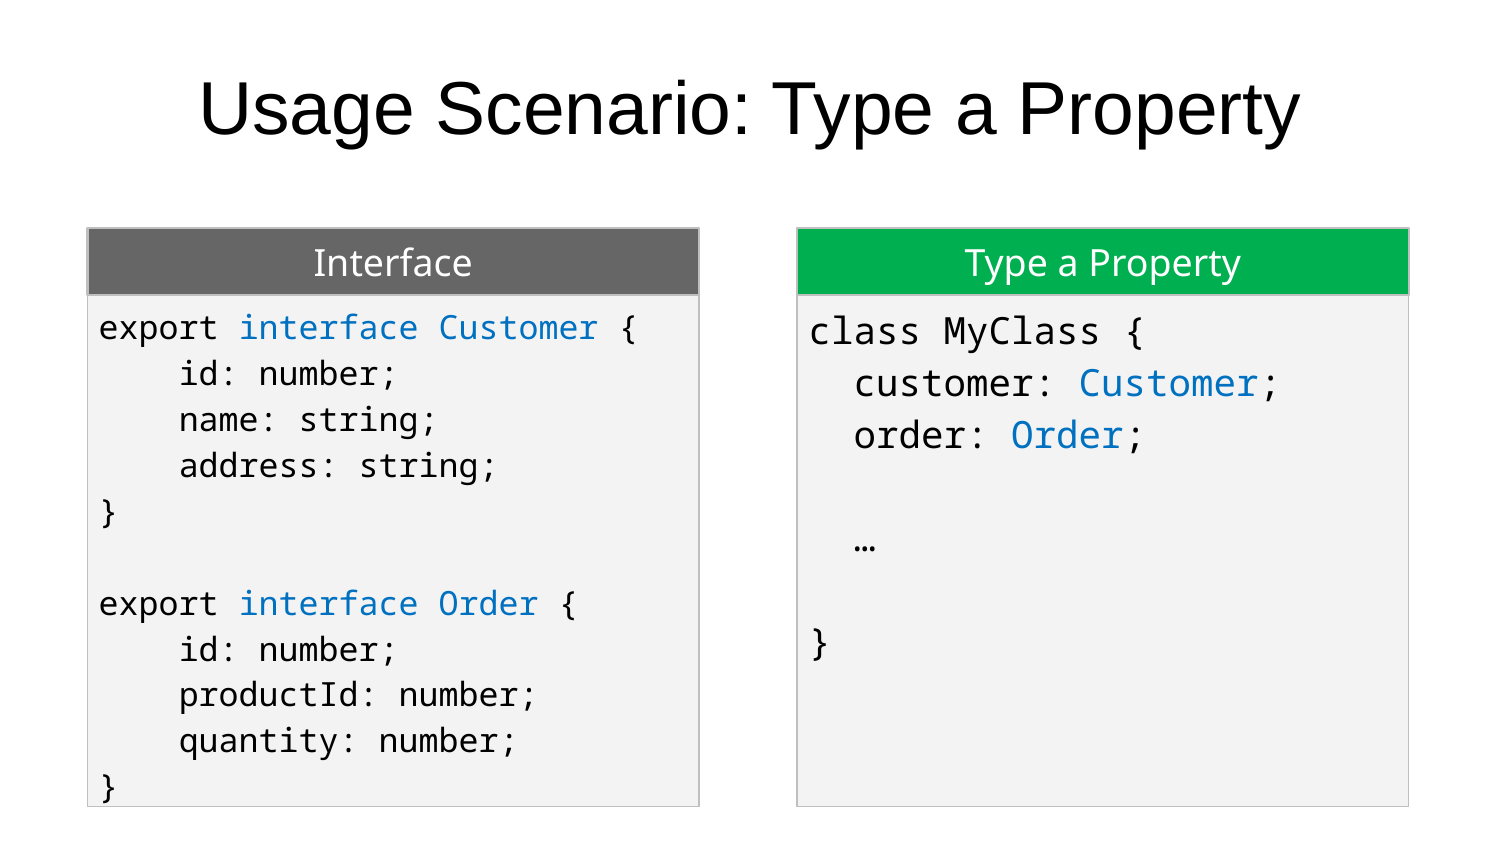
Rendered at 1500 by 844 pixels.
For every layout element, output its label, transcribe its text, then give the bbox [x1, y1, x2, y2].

text_box Interface [87, 228, 699, 294]
text_box Type a Property [797, 228, 1409, 294]
title Usage Scenario: Type a Property [75, 33, 1425, 175]
text_box class MyClass { customer: Customer; order: Order; … } [797, 294, 1409, 807]
text_box export interface Customer { id: number; name: string; address: string; } export interface Order { id: number; productId: number; quantity: number; } [87, 294, 699, 807]
